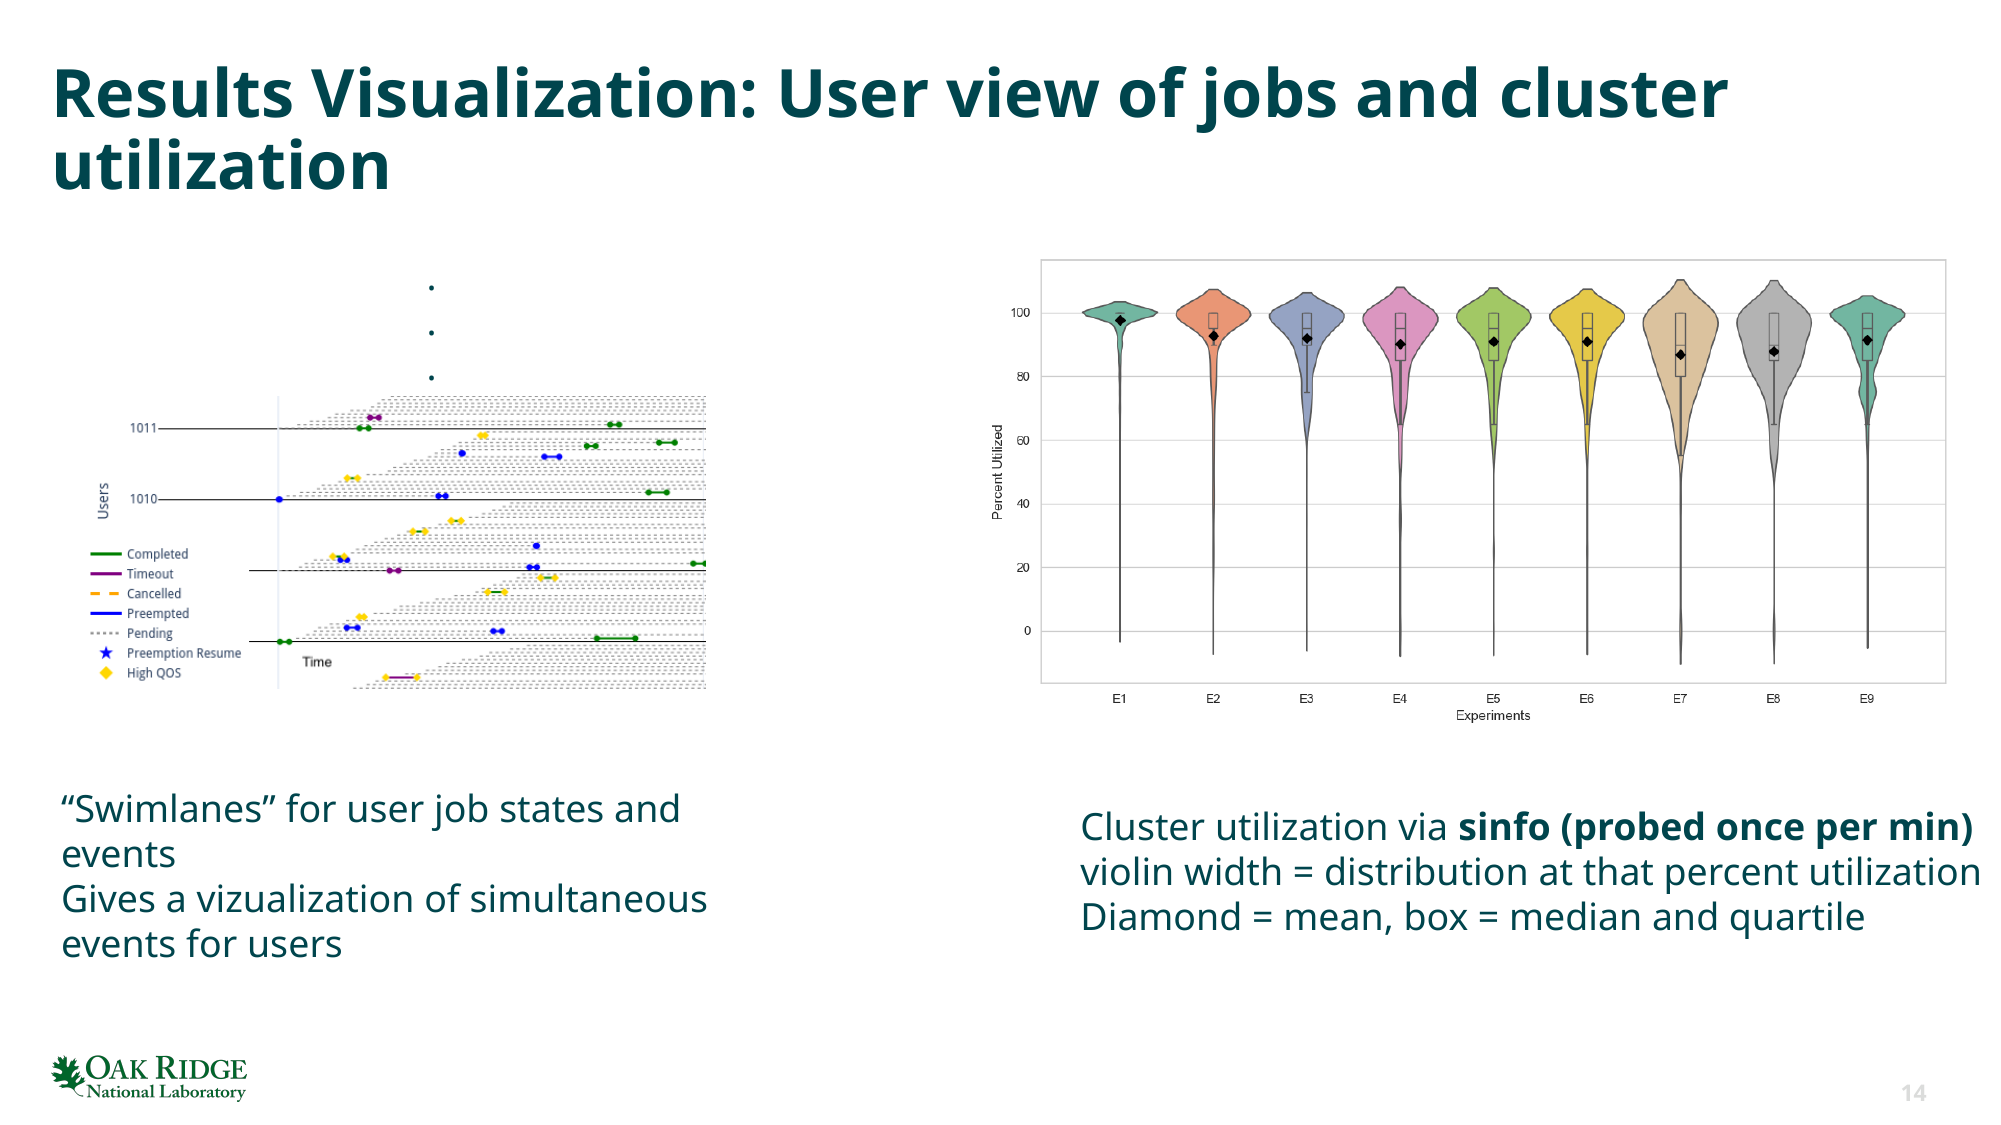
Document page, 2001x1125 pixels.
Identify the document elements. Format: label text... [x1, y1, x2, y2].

text_box “Swimlanes” for user job states and events Gives a vizualization of simultaneous events for users [46, 777, 789, 973]
text_box . . . [411, 245, 452, 395]
picture [51, 1055, 247, 1102]
text_box Cluster utilization via sinfo (probed once per min) violin width = distribution at that percent utilization Diamond = mean, box = median and quartile [1065, 795, 1998, 946]
title Results Visualization: User view of jobs and cluster utilization [51, 59, 1937, 206]
picture [977, 245, 1960, 737]
picture [78, 396, 706, 689]
